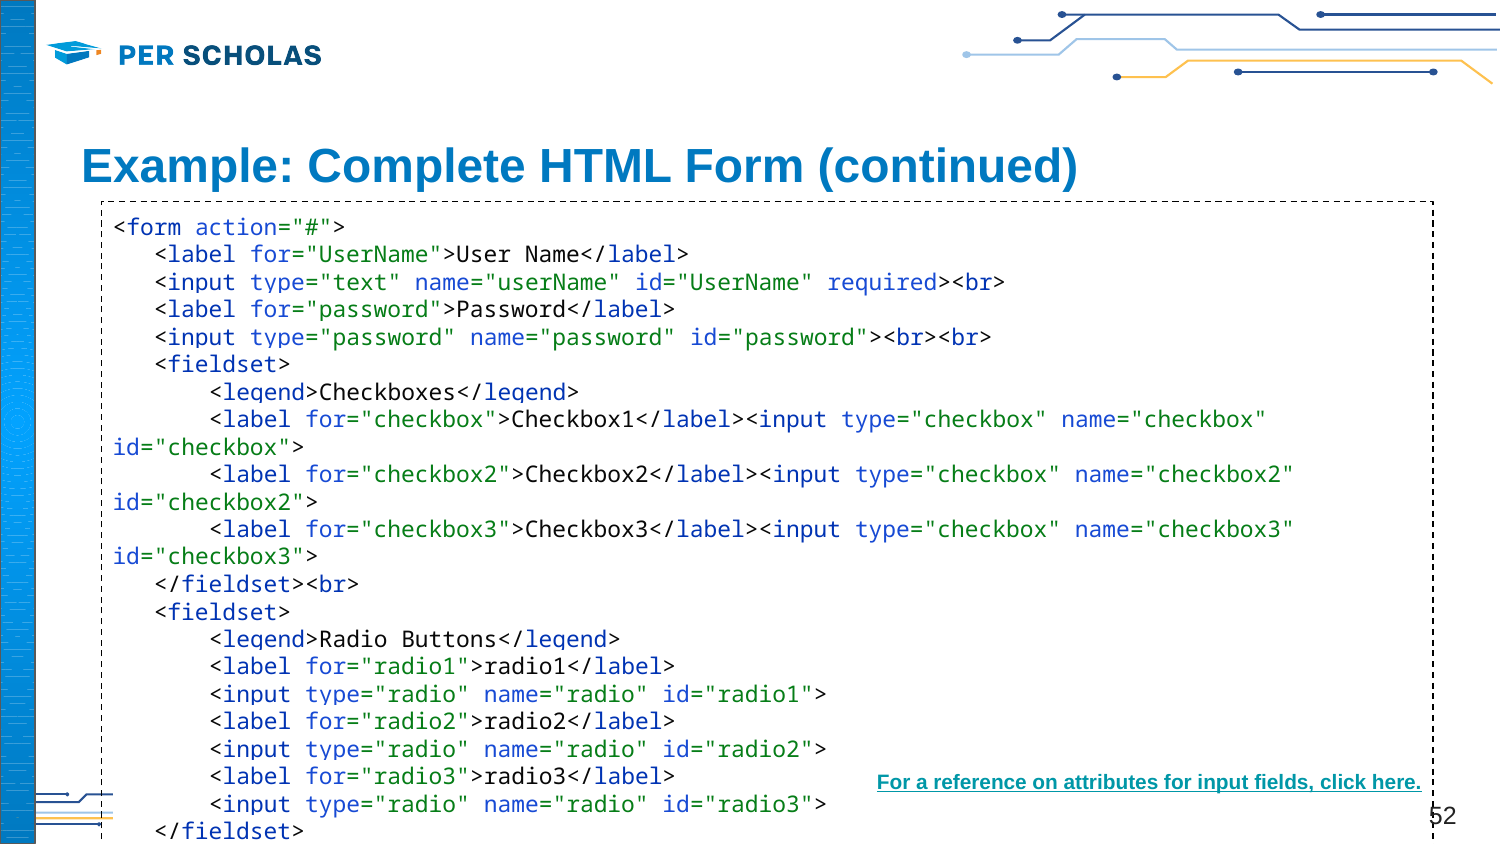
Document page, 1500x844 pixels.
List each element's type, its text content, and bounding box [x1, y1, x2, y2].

text_box <form action="#"> <label for="UserName">User Name</label> <input type="text" name="userName" id="UserName" required><br> <label for="password">Password</label> <input type="password" name="password" id="password"><br><br> <fieldset> <legend>Checkboxes</legend> <label for="checkbox">Checkbox1</label><input type="checkbox" name="checkbox" id="checkbox"> <label for="checkbox2">Checkbox2</label><input type="checkbox" name="checkbox2" id="checkbox2"> <label for="checkbox3">Checkbox3</label><input type="checkbox" name="checkbox3" id="checkbox3"> </fieldset><br> <fieldset> <legend>Radio Buttons</legend> <label for="radio1">radio1</label> <input type="radio" name="radio" id="radio1"> <label for="radio2">radio2</label> <input type="radio" name="radio" id="radio2"> <label for="radio3">radio3</label> <input type="radio" name="radio" id="radio3"> </fieldset> </form> [101, 201, 1433, 844]
slide_number ‹#› [1395, 768, 1491, 836]
text_box For a reference on attributes for input fields, click here. [858, 757, 1433, 808]
title Example: Complete HTML Form (continued) [69, 119, 1402, 207]
picture [36, 17, 339, 83]
